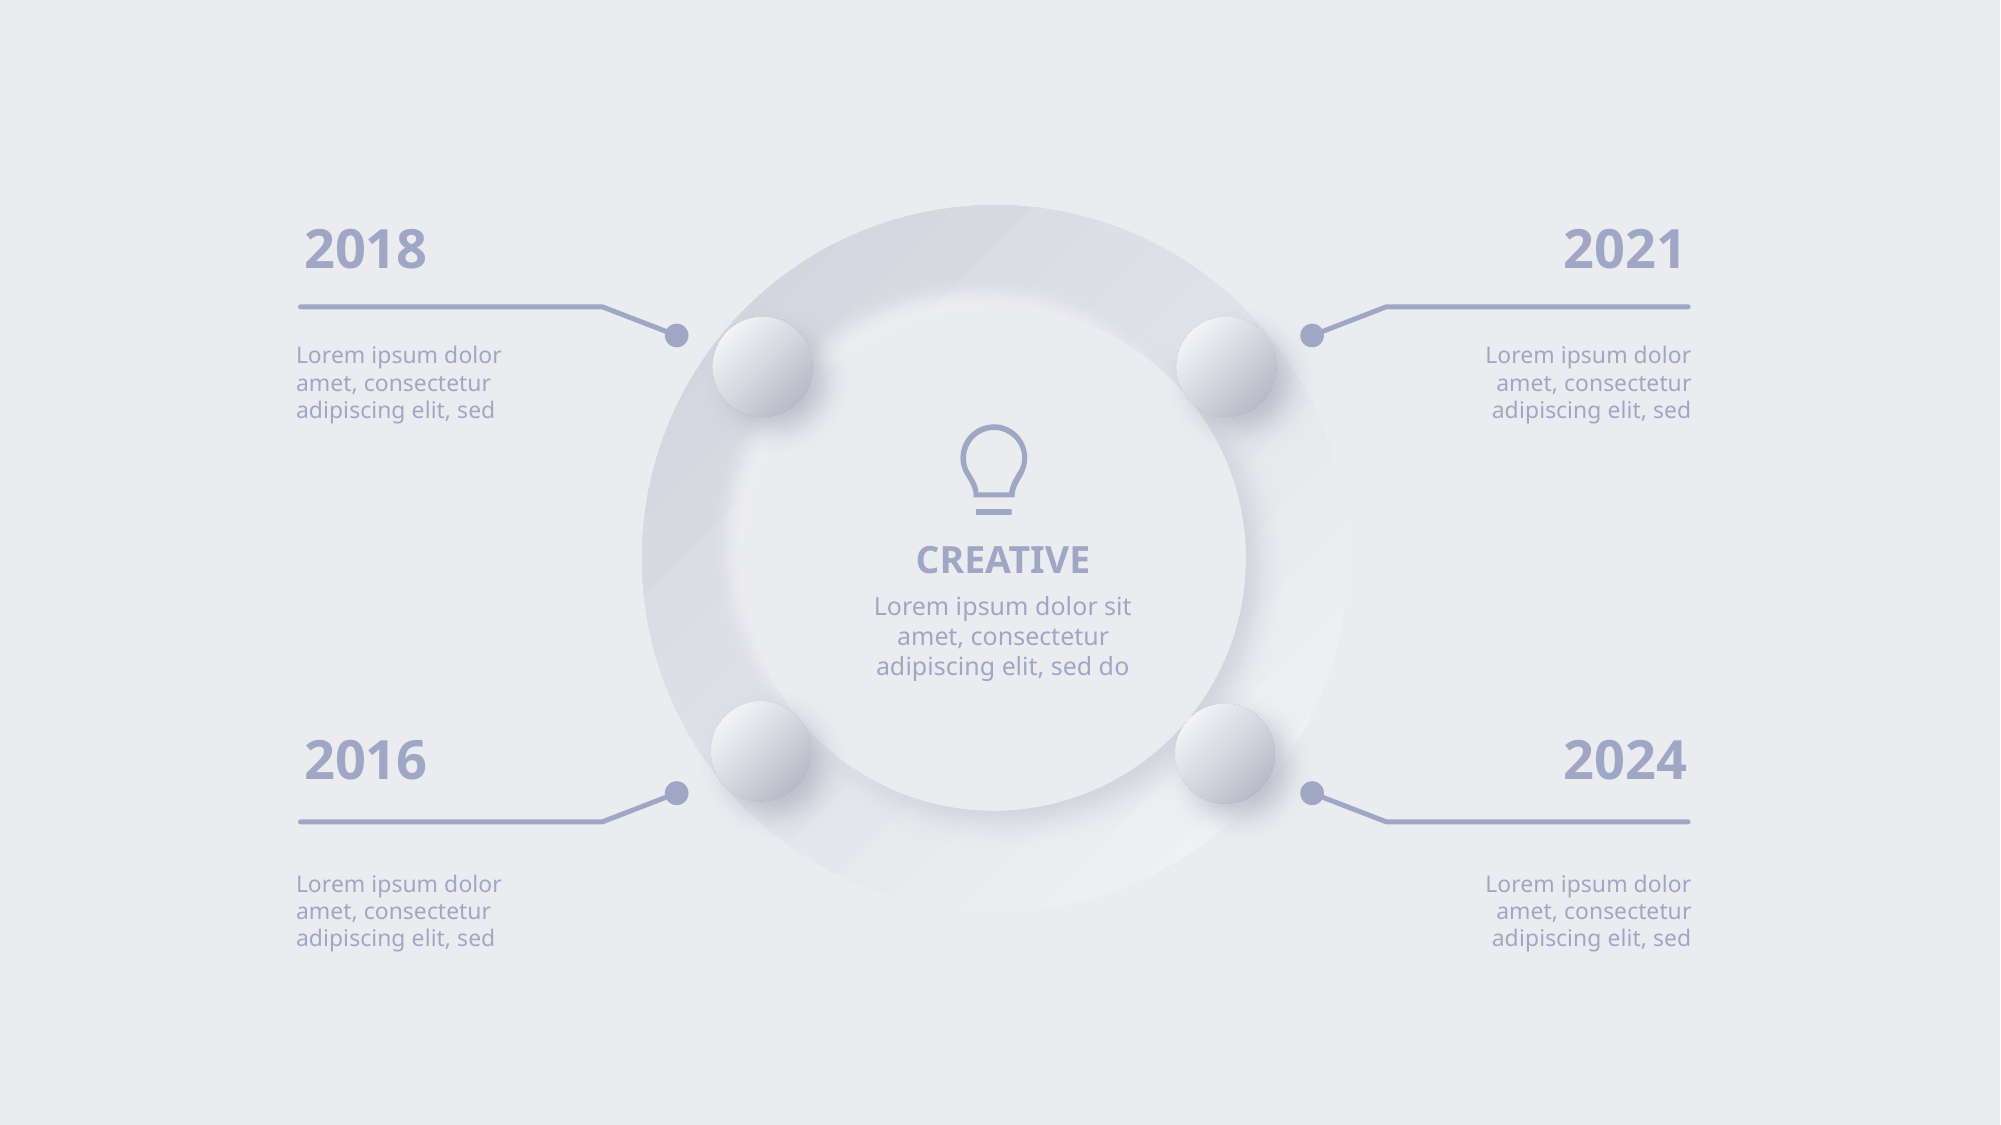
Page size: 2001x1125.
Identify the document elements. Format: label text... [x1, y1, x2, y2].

text_box Lorem ipsum dolor amet, consectetur adipiscing elit, sed [1447, 861, 1707, 959]
text_box 2016 [304, 725, 429, 781]
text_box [1300, 306, 1689, 348]
text_box 2024 [1563, 725, 1688, 781]
text_box Lorem ipsum dolor amet, consectetur adipiscing elit, sed [281, 861, 540, 959]
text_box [300, 781, 689, 822]
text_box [1300, 781, 1689, 822]
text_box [642, 205, 1348, 912]
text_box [300, 306, 689, 348]
text_box 2018 [304, 214, 429, 280]
text_box 2021 [1563, 214, 1688, 280]
text_box Lorem ipsum dolor amet, consectetur adipiscing elit, sed [1447, 333, 1707, 431]
text_box Lorem ipsum dolor amet, consectetur adipiscing elit, sed [281, 333, 540, 431]
